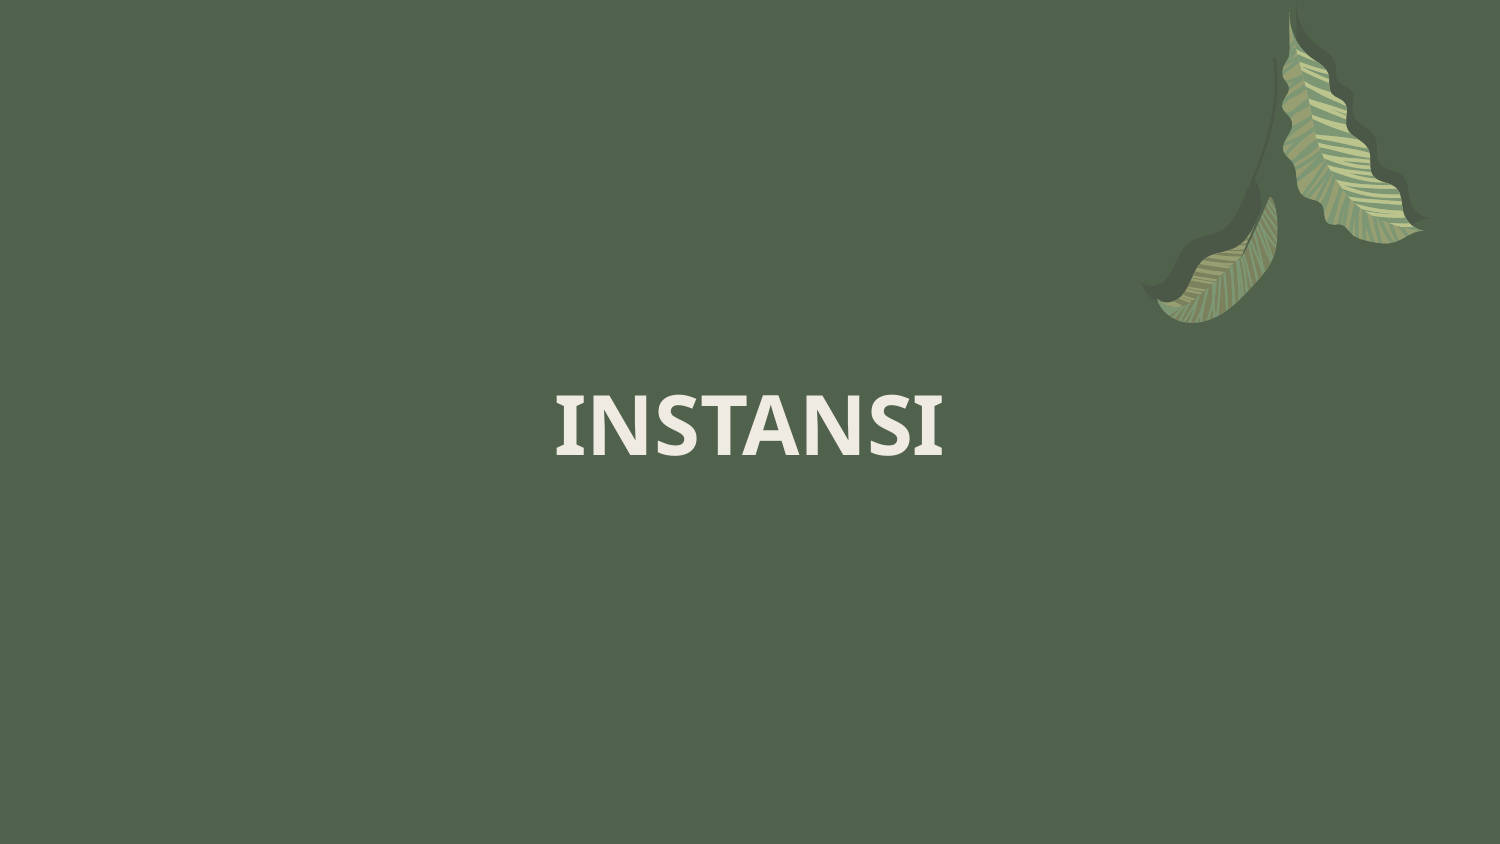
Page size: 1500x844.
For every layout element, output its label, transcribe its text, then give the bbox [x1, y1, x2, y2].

title INSTANSI [201, 296, 1299, 547]
